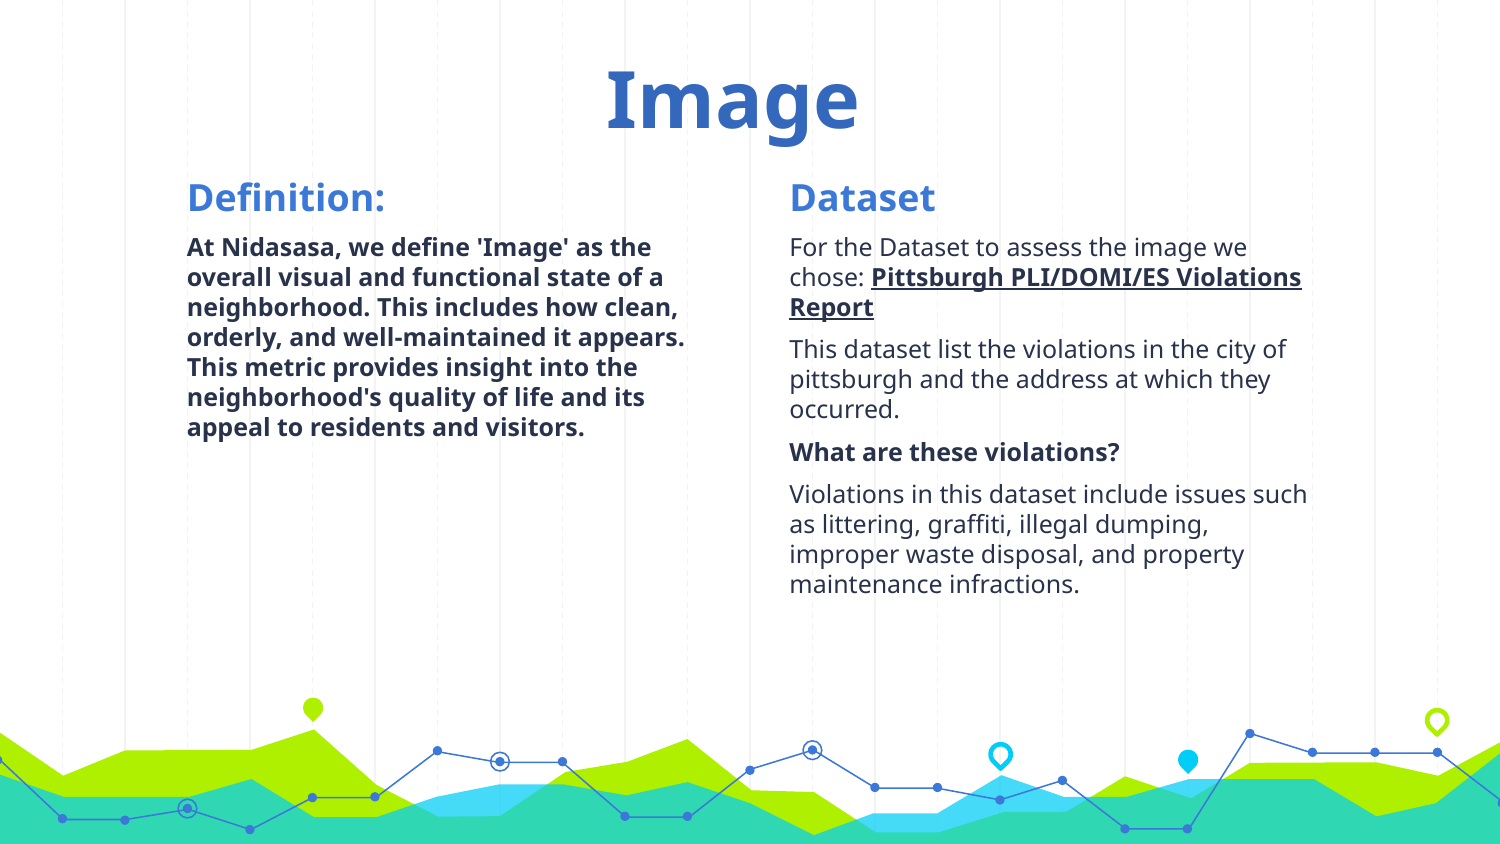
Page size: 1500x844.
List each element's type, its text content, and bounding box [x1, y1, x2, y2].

text_box Dataset For the Dataset to assess the image we chose: Pittsburgh PLI/DOMI/ES Violations Report This dataset list the violations in the city of pittsburgh and the address at which they occurred. What are these violations? Violations in this dataset include issues such as littering, graffiti, illegal dumping, improper waste disposal, and property maintenance infractions. [774, 158, 1329, 521]
title Image [159, 41, 1308, 159]
text_box Definition: At Nidasasa, we define 'Image' as the overall visual and functional state of a neighborhood. This includes how clean, orderly, and well-maintained it appears. This metric provides insight into the neighborhood's quality of life and its appeal to residents and visitors. [171, 158, 703, 521]
